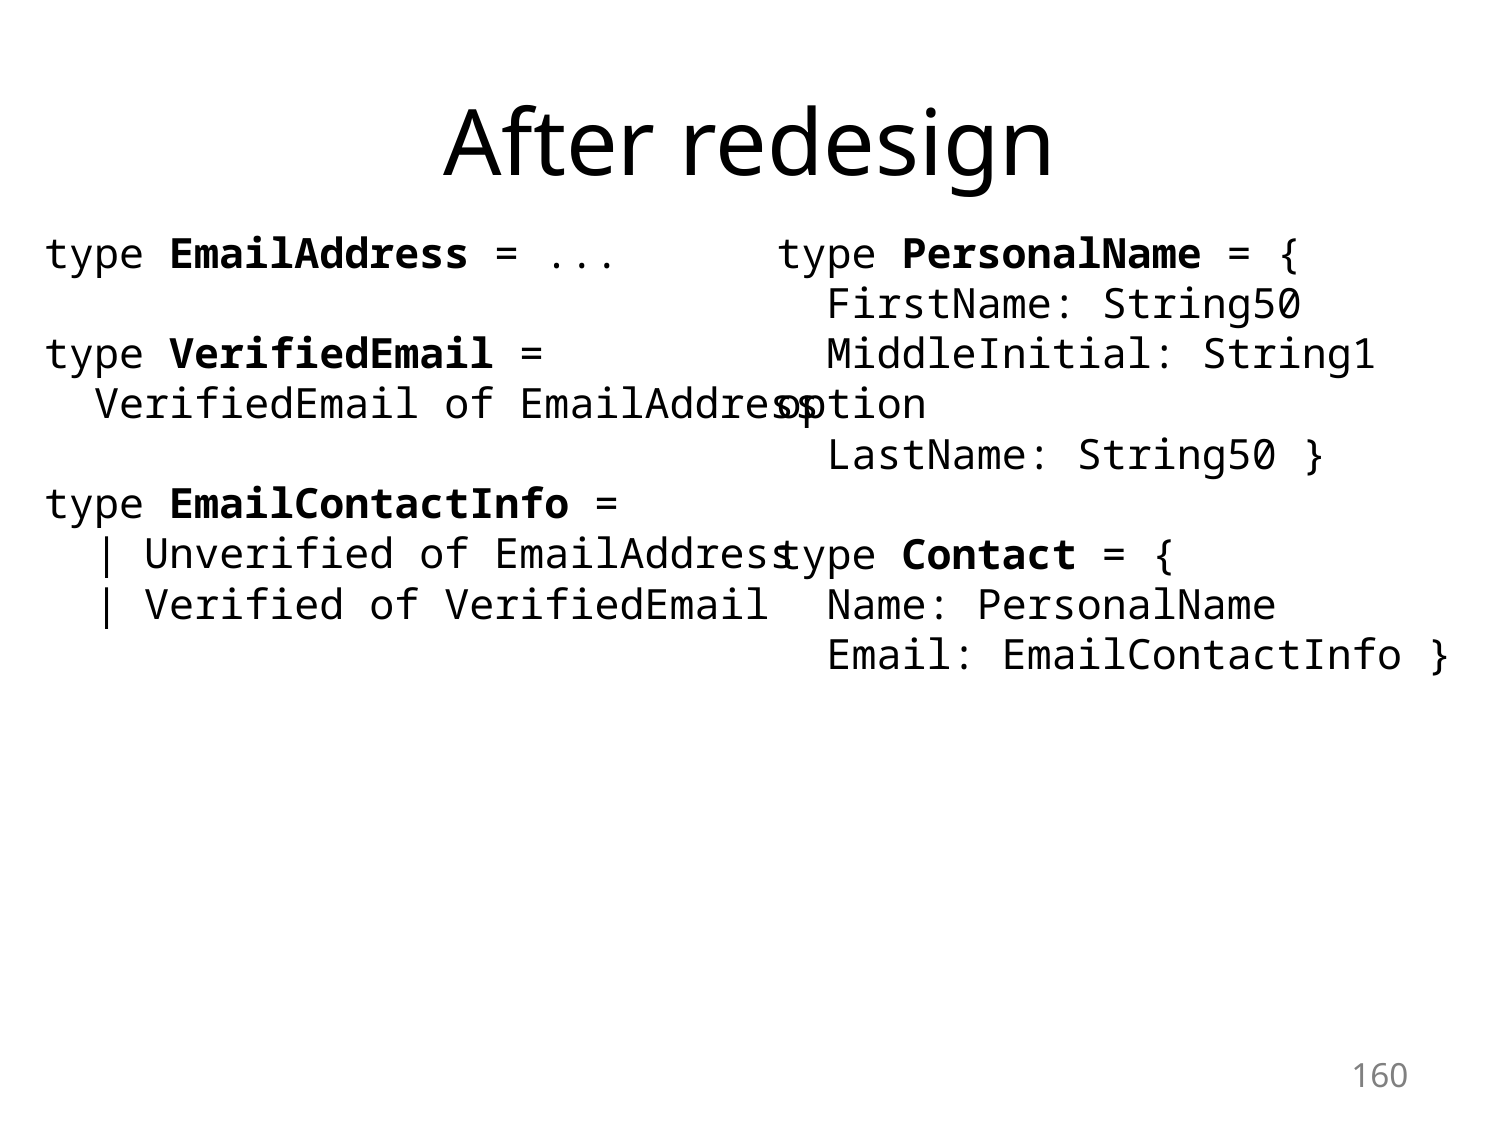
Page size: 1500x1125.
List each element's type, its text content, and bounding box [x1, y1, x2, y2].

text_box type EmailAddress = ... type VerifiedEmail = VerifiedEmail of EmailAddress type EmailContactInfo = | Unverified of EmailAddress | Verified of VerifiedEmail [29, 219, 835, 735]
text_box type PersonalName = { FirstName: String50 MiddleInitial: String1 option LastName: String50 } type Contact = { Name: PersonalName Email: EmailContactInfo } [761, 219, 1500, 685]
title After redesign [75, 45, 1425, 233]
